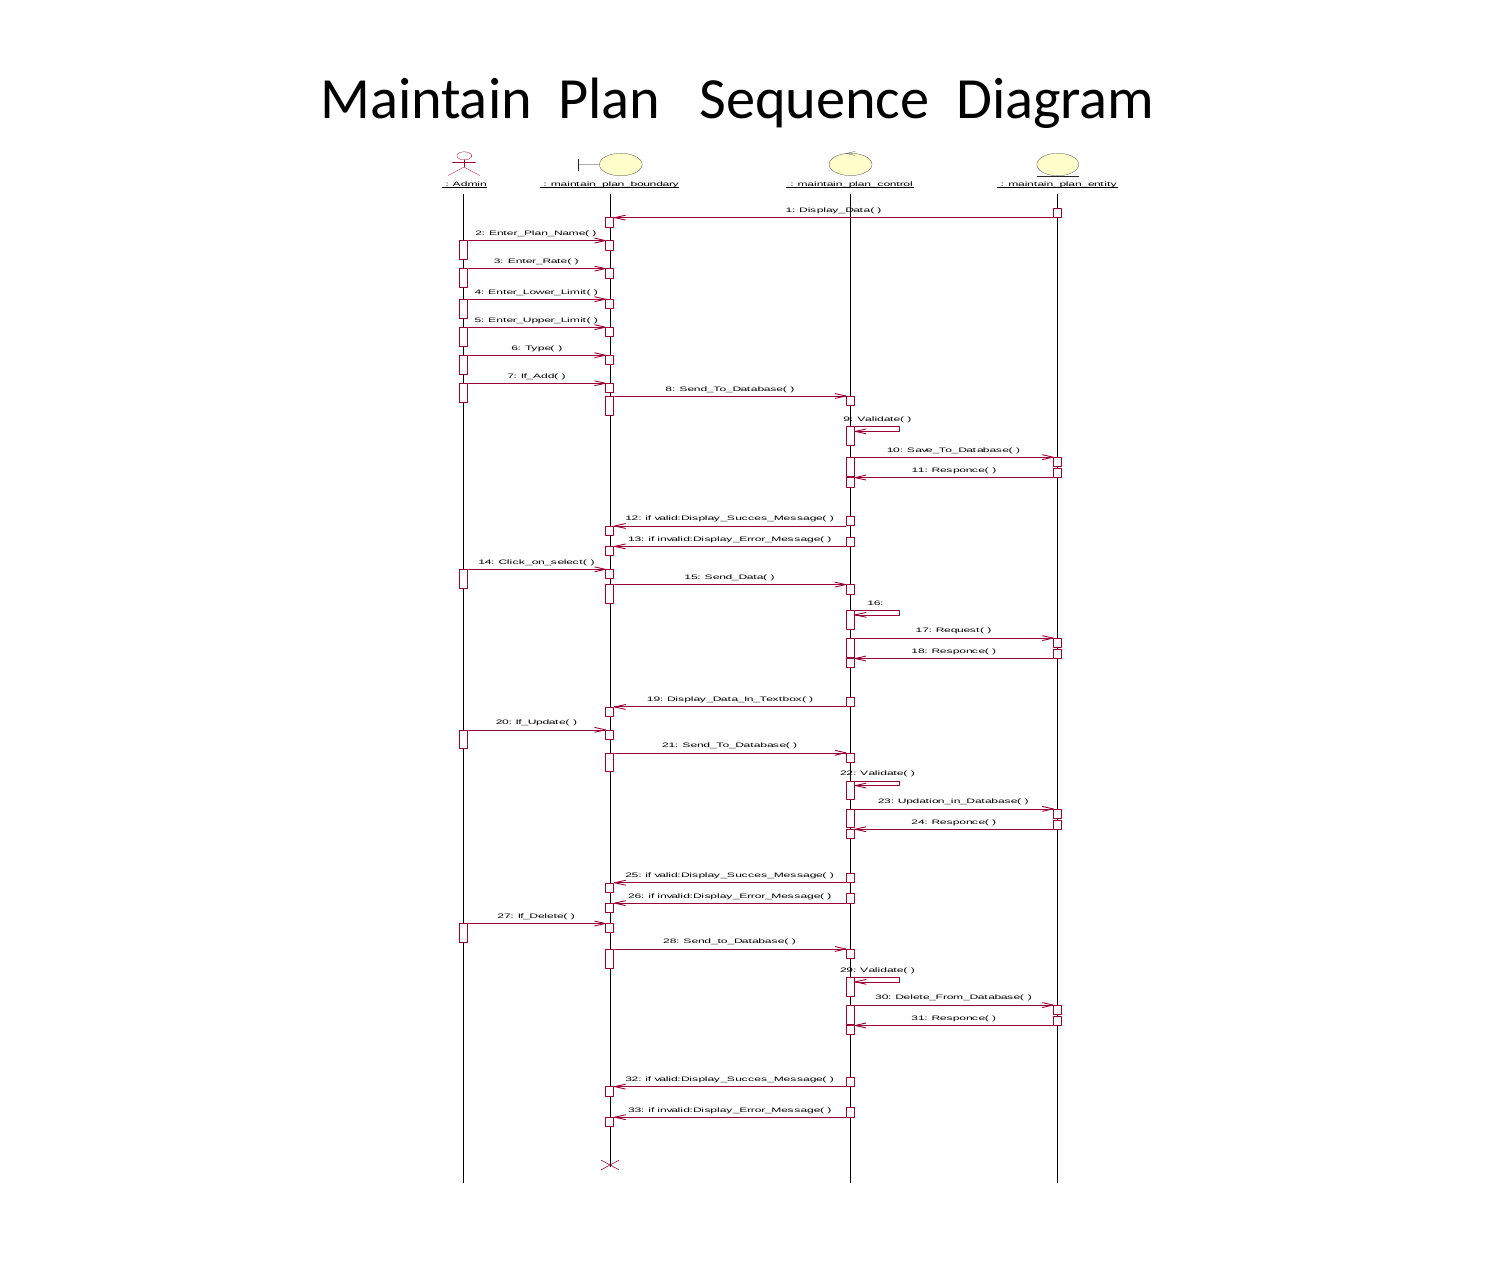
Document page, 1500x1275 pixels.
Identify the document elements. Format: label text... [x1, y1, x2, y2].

title Maintain Plan Sequence Diagram [62, 42, 1413, 148]
picture [374, 98, 1163, 1233]
